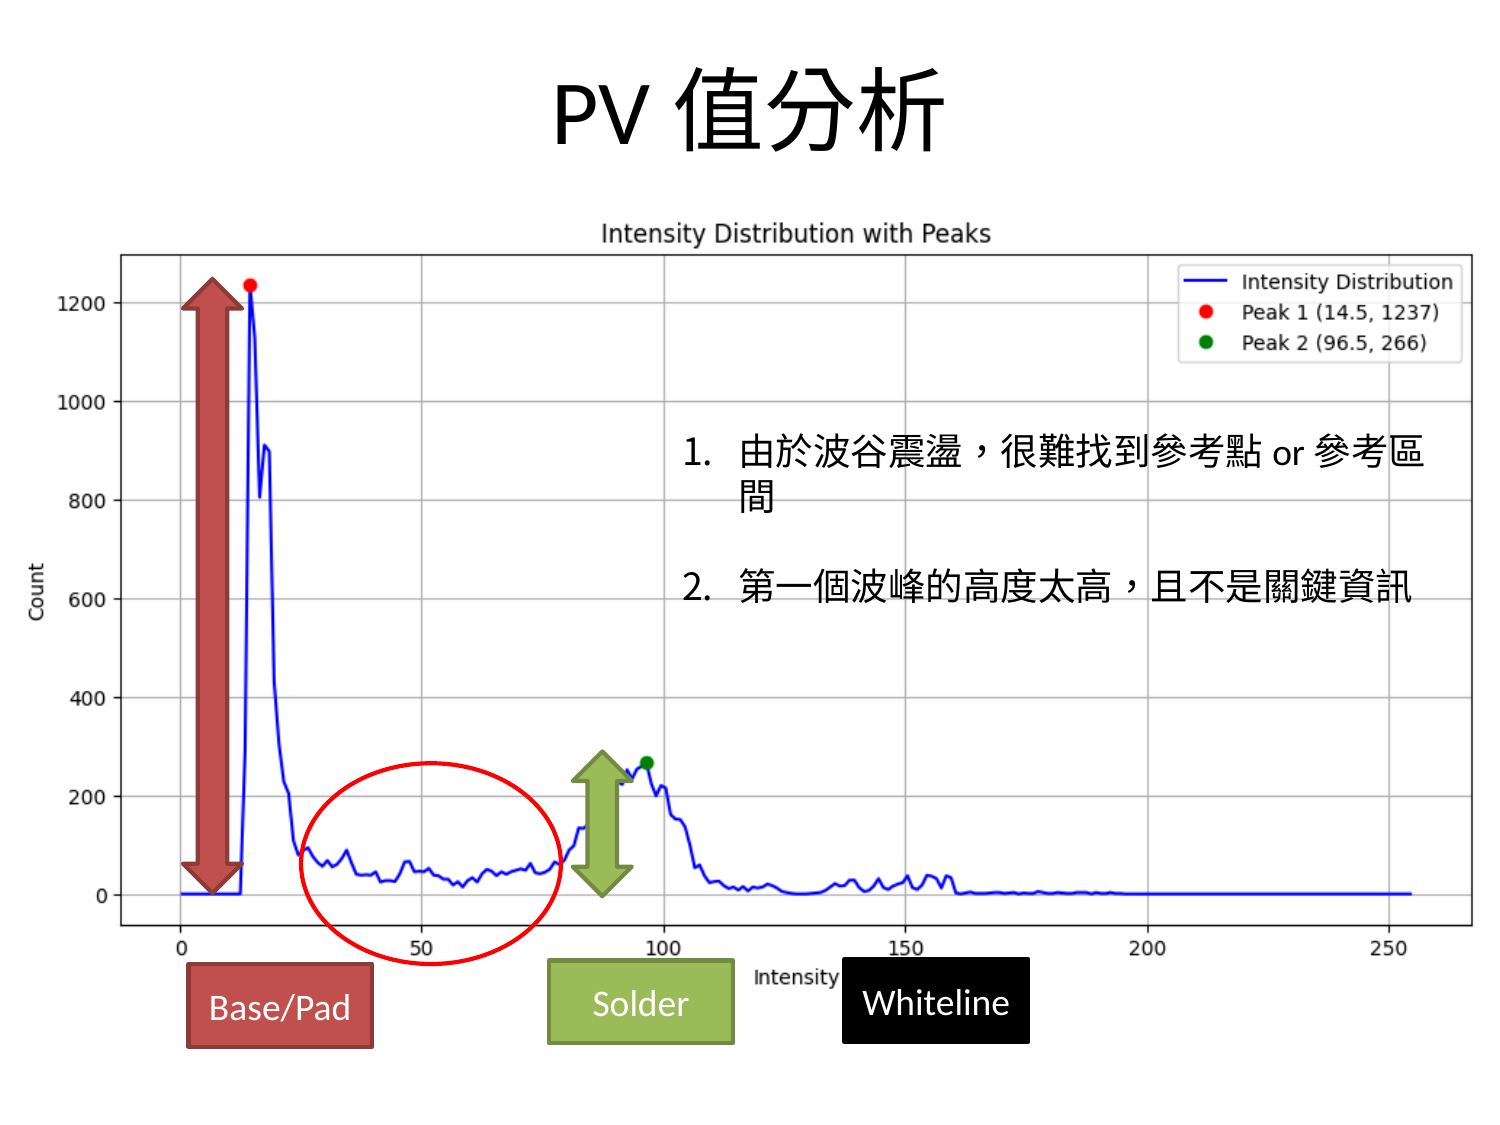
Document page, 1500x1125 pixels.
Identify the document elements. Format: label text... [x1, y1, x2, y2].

text_box Whiteline [842, 1012, 1030, 1044]
text_box Solder [547, 1012, 735, 1045]
picture [13, 207, 1486, 1003]
text_box PV值分析 [74, 45, 1425, 206]
text_box Base/Pad [186, 1012, 374, 1049]
